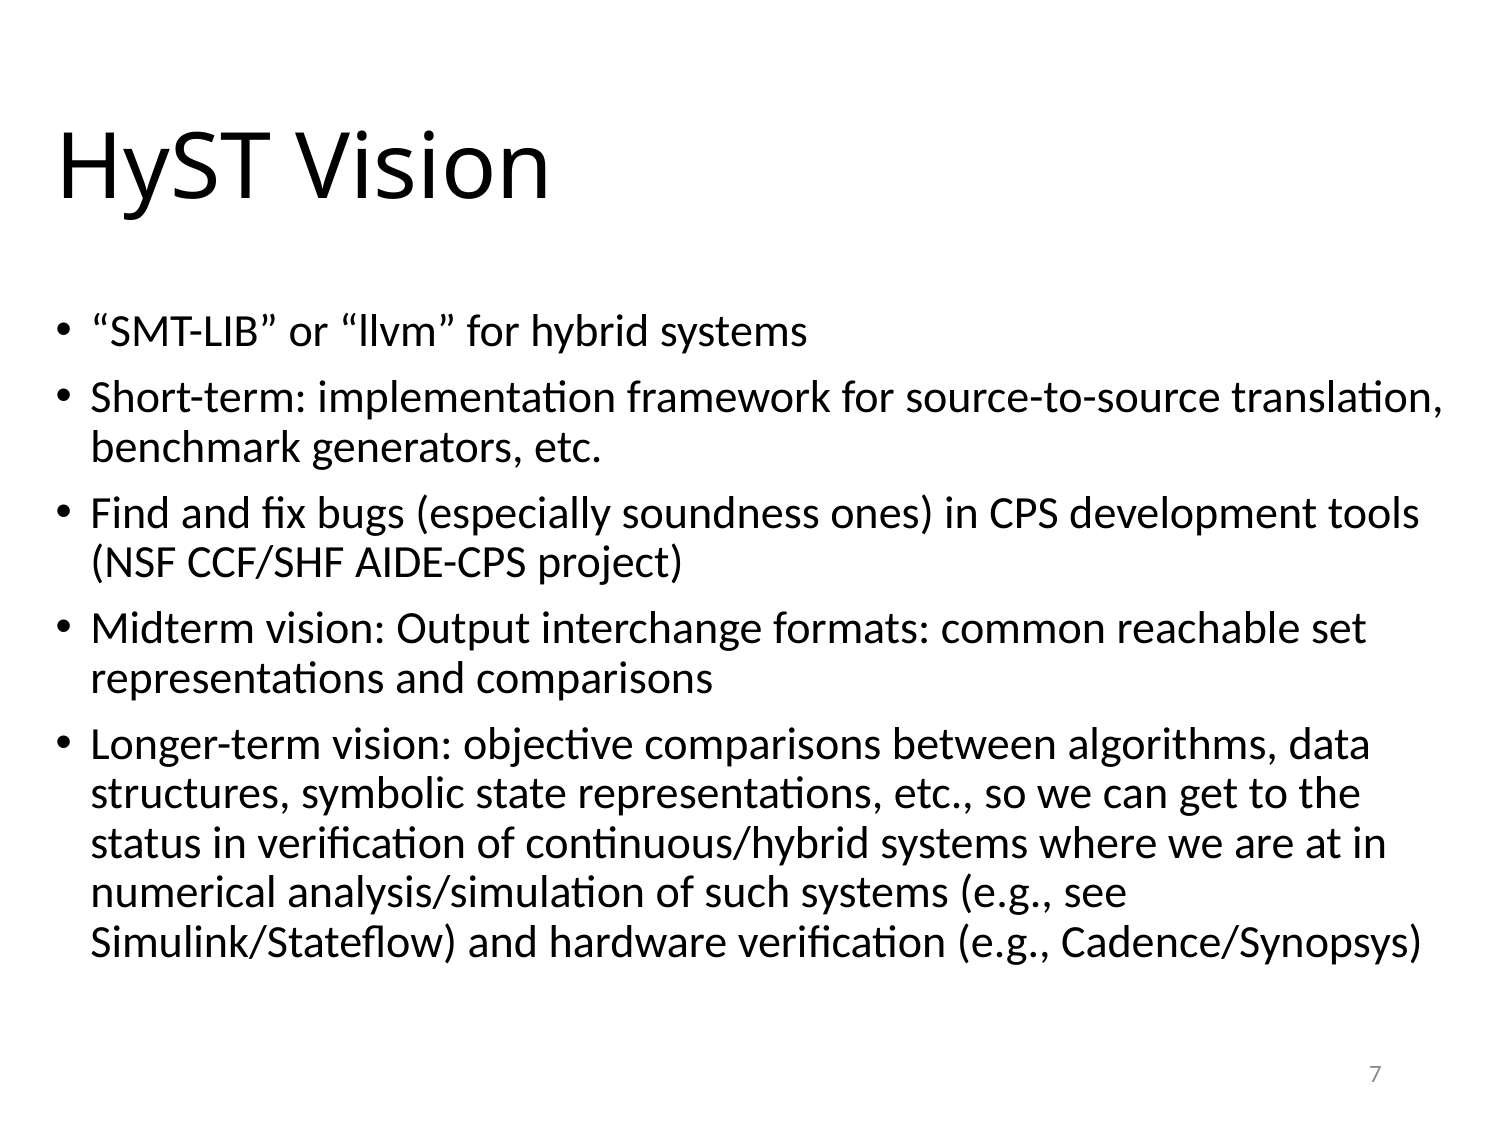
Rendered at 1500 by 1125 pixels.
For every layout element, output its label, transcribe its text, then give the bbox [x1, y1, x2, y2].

title HyST Vision [40, 59, 1464, 278]
list “SMT-LIB” or “llvm” for hybrid systems Short-term: implementation framework for source-to-source translation, benchmark generators, etc. Find and fix bugs (especially soundness ones) in CPS development tools (NSF CCF/SHF AIDE-CPS project) Midterm vision: Output interchange formats: common reachable set representations and comparisons Longer-term vision: objective comparisons between algorithms, data structures, symbolic state representations, etc., so we can get to the status in verification of continuous/hybrid systems where we are at in numerical analysis/simulation of such systems (e.g., see Simulink/Stateflow) and hardware verification (e.g., Cadence/Synopsys) [40, 299, 1464, 1014]
slide_number 7 [1059, 1042, 1397, 1103]
